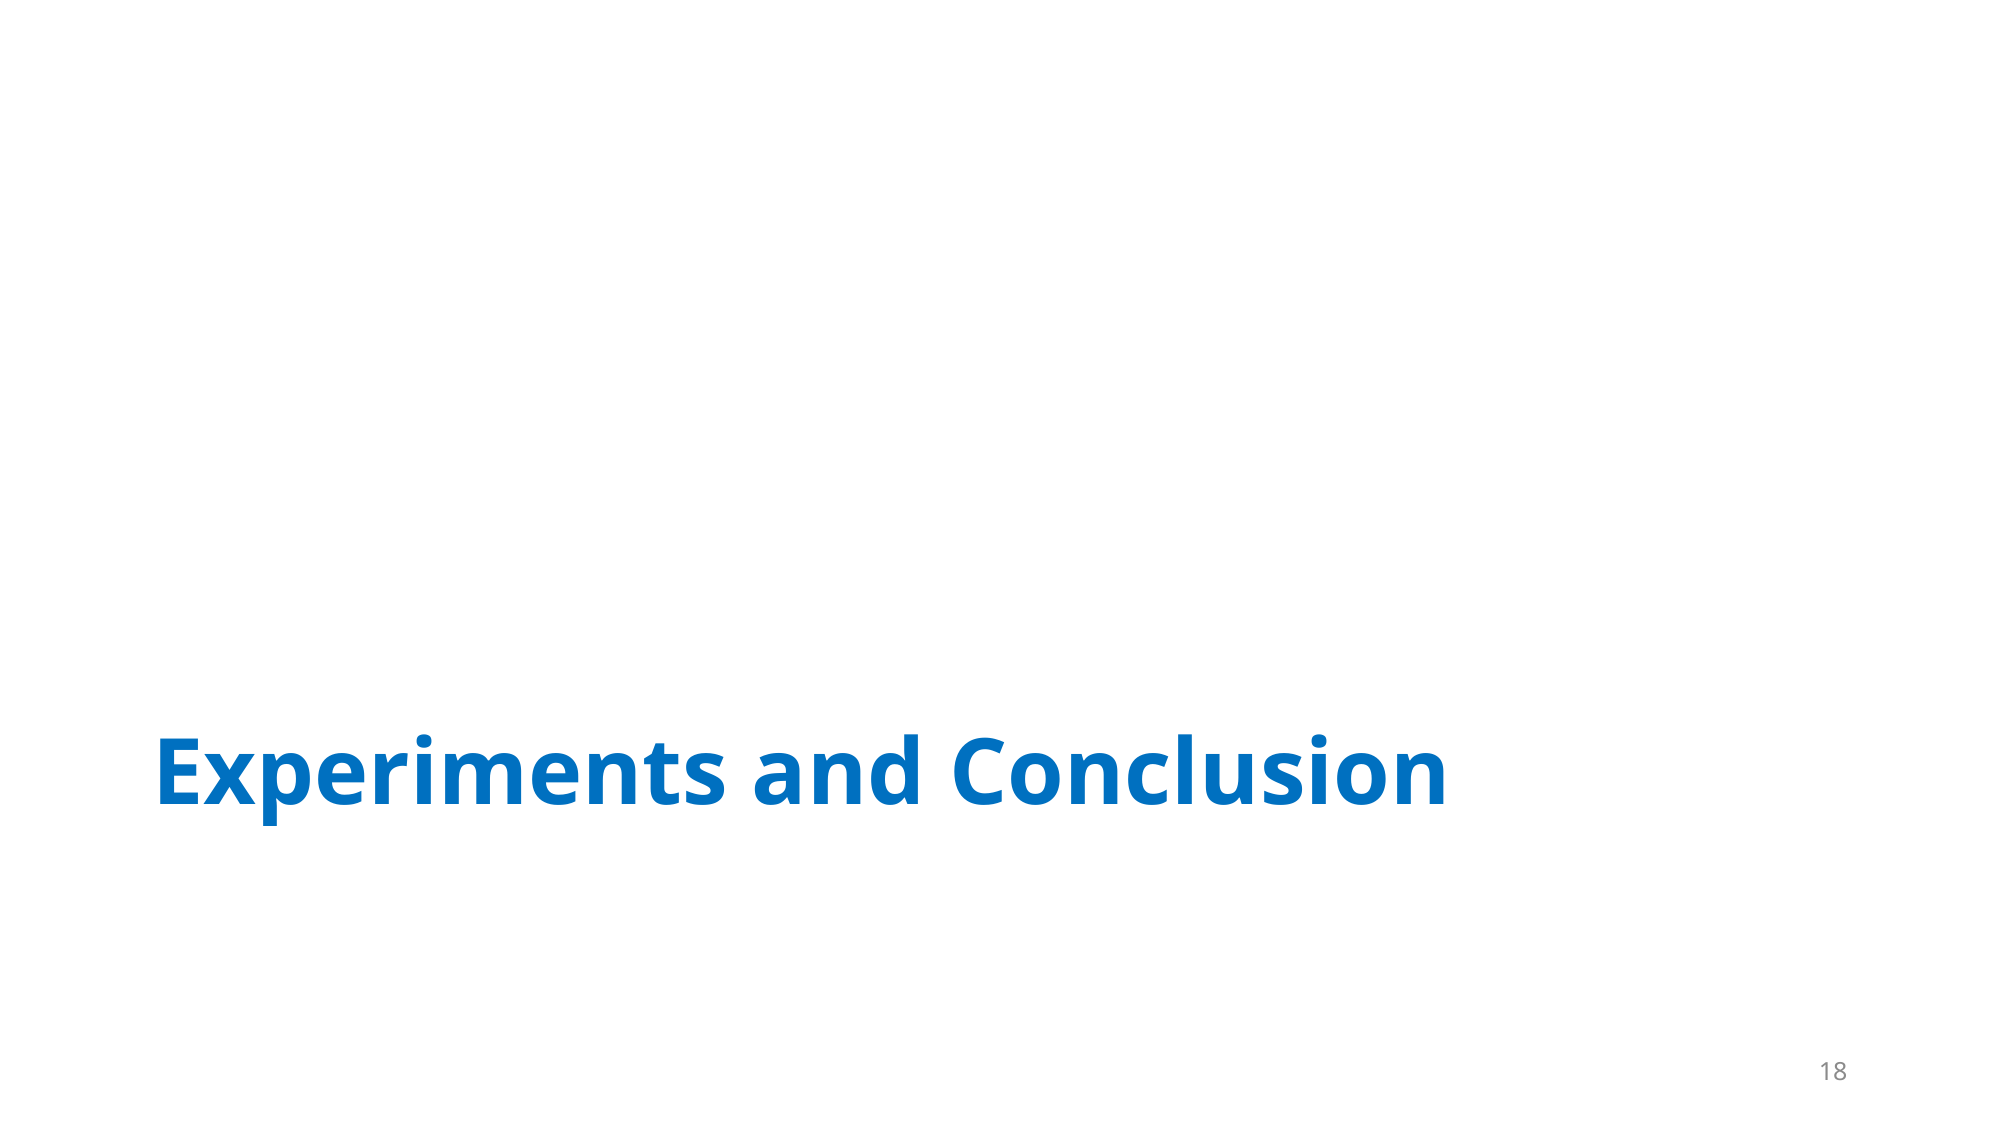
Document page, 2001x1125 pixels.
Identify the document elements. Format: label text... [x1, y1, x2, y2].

slide_number 18 [1412, 1042, 1863, 1103]
title Experiments and Conclusion [137, 666, 1863, 884]
